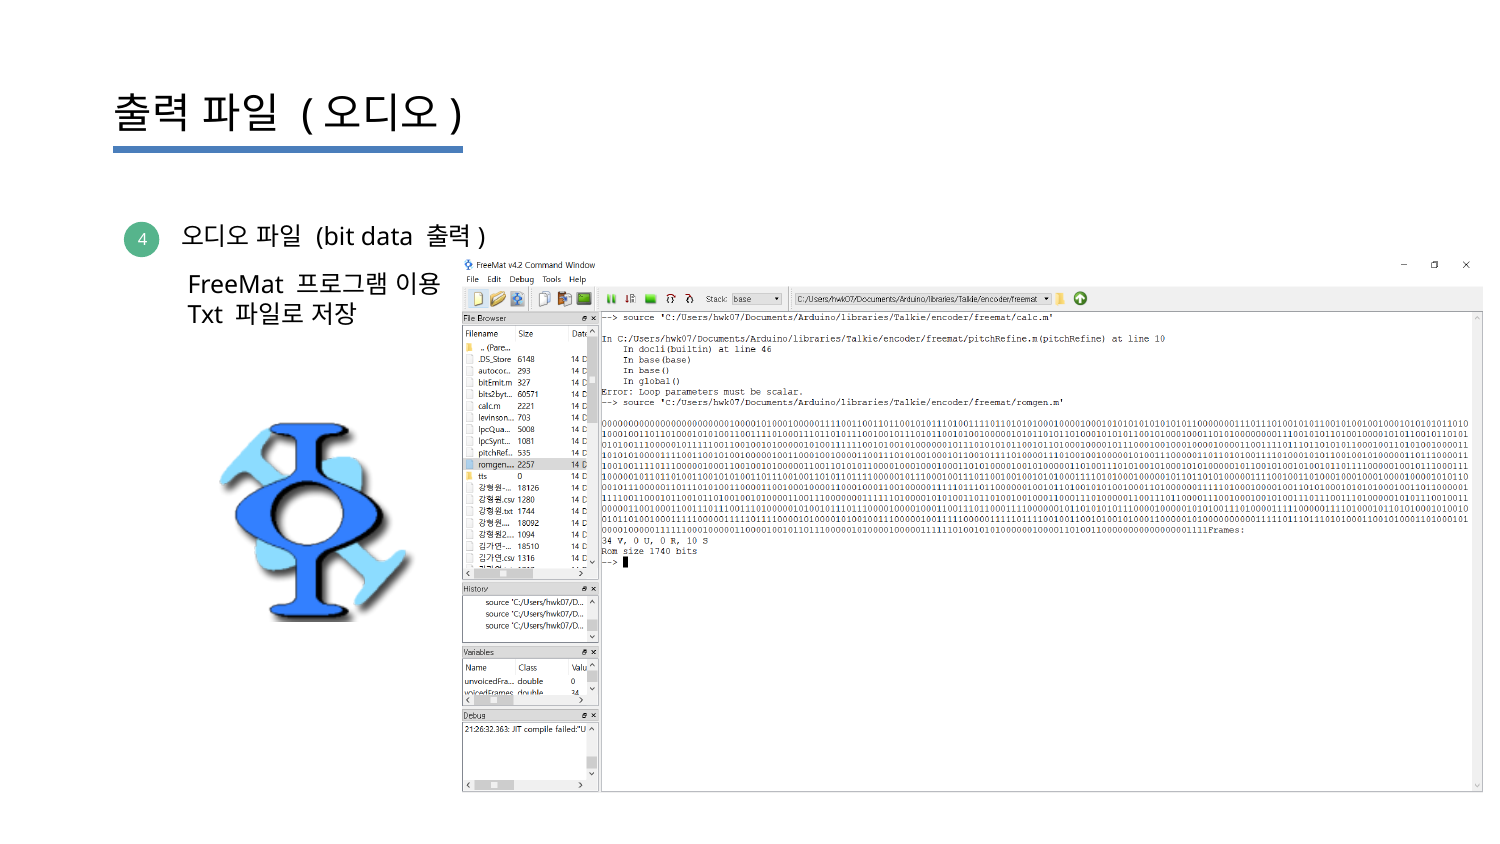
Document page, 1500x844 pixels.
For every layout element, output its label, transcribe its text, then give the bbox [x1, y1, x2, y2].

text_box FreeMat 프로그램 이용 Txt 파일로 저장 [172, 268, 457, 336]
picture [462, 256, 1483, 793]
text_box 출력 파일 (오디오) [99, 79, 477, 144]
picture [173, 421, 456, 623]
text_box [123, 212, 492, 259]
